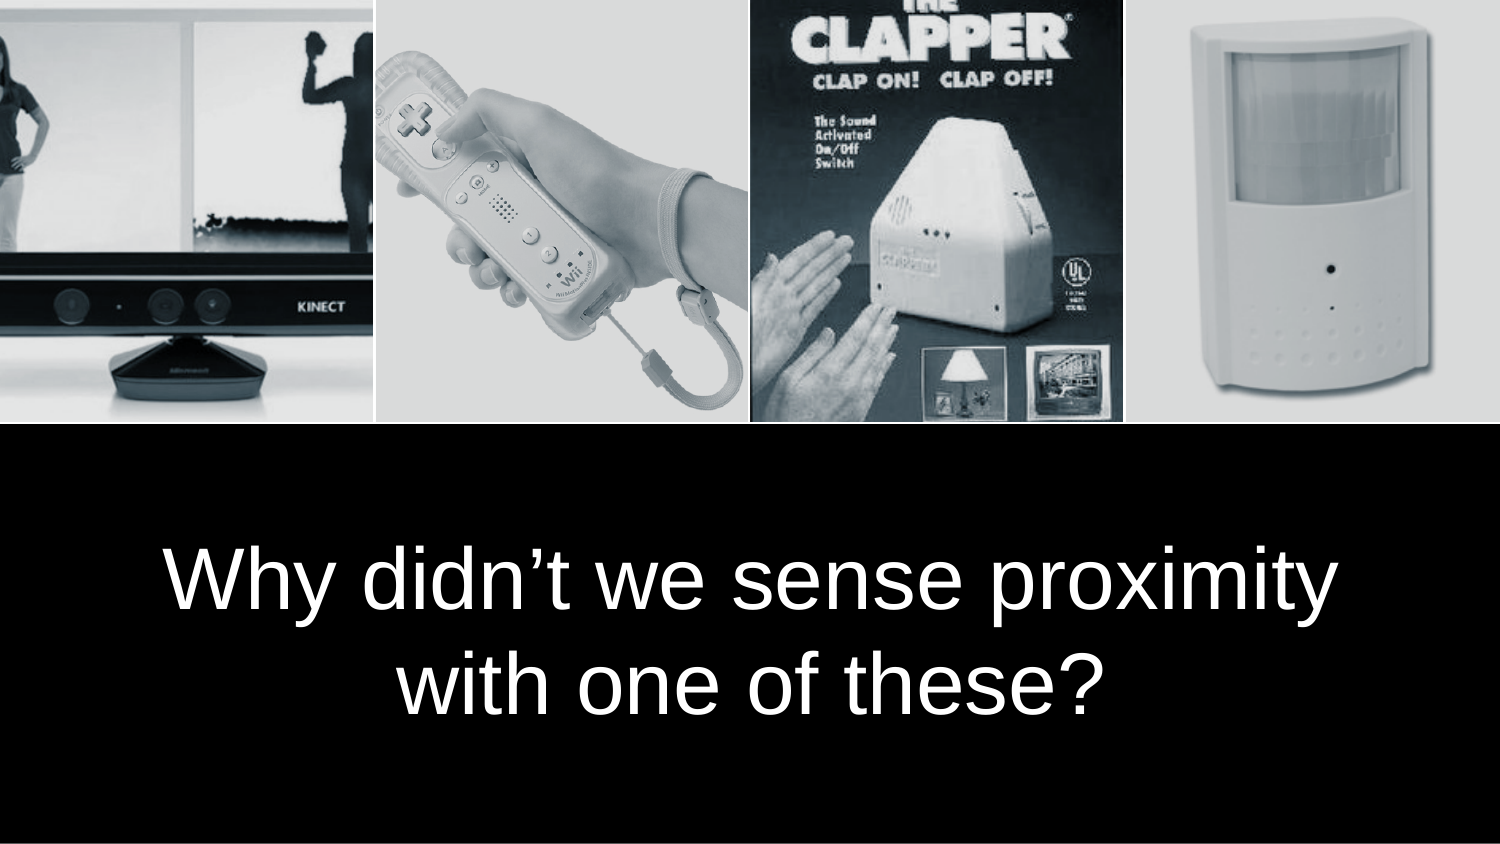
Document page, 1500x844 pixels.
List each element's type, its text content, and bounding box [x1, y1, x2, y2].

picture [0, 0, 1500, 423]
title Why didn’t we sense proximity with one of these? [137, 497, 1366, 757]
